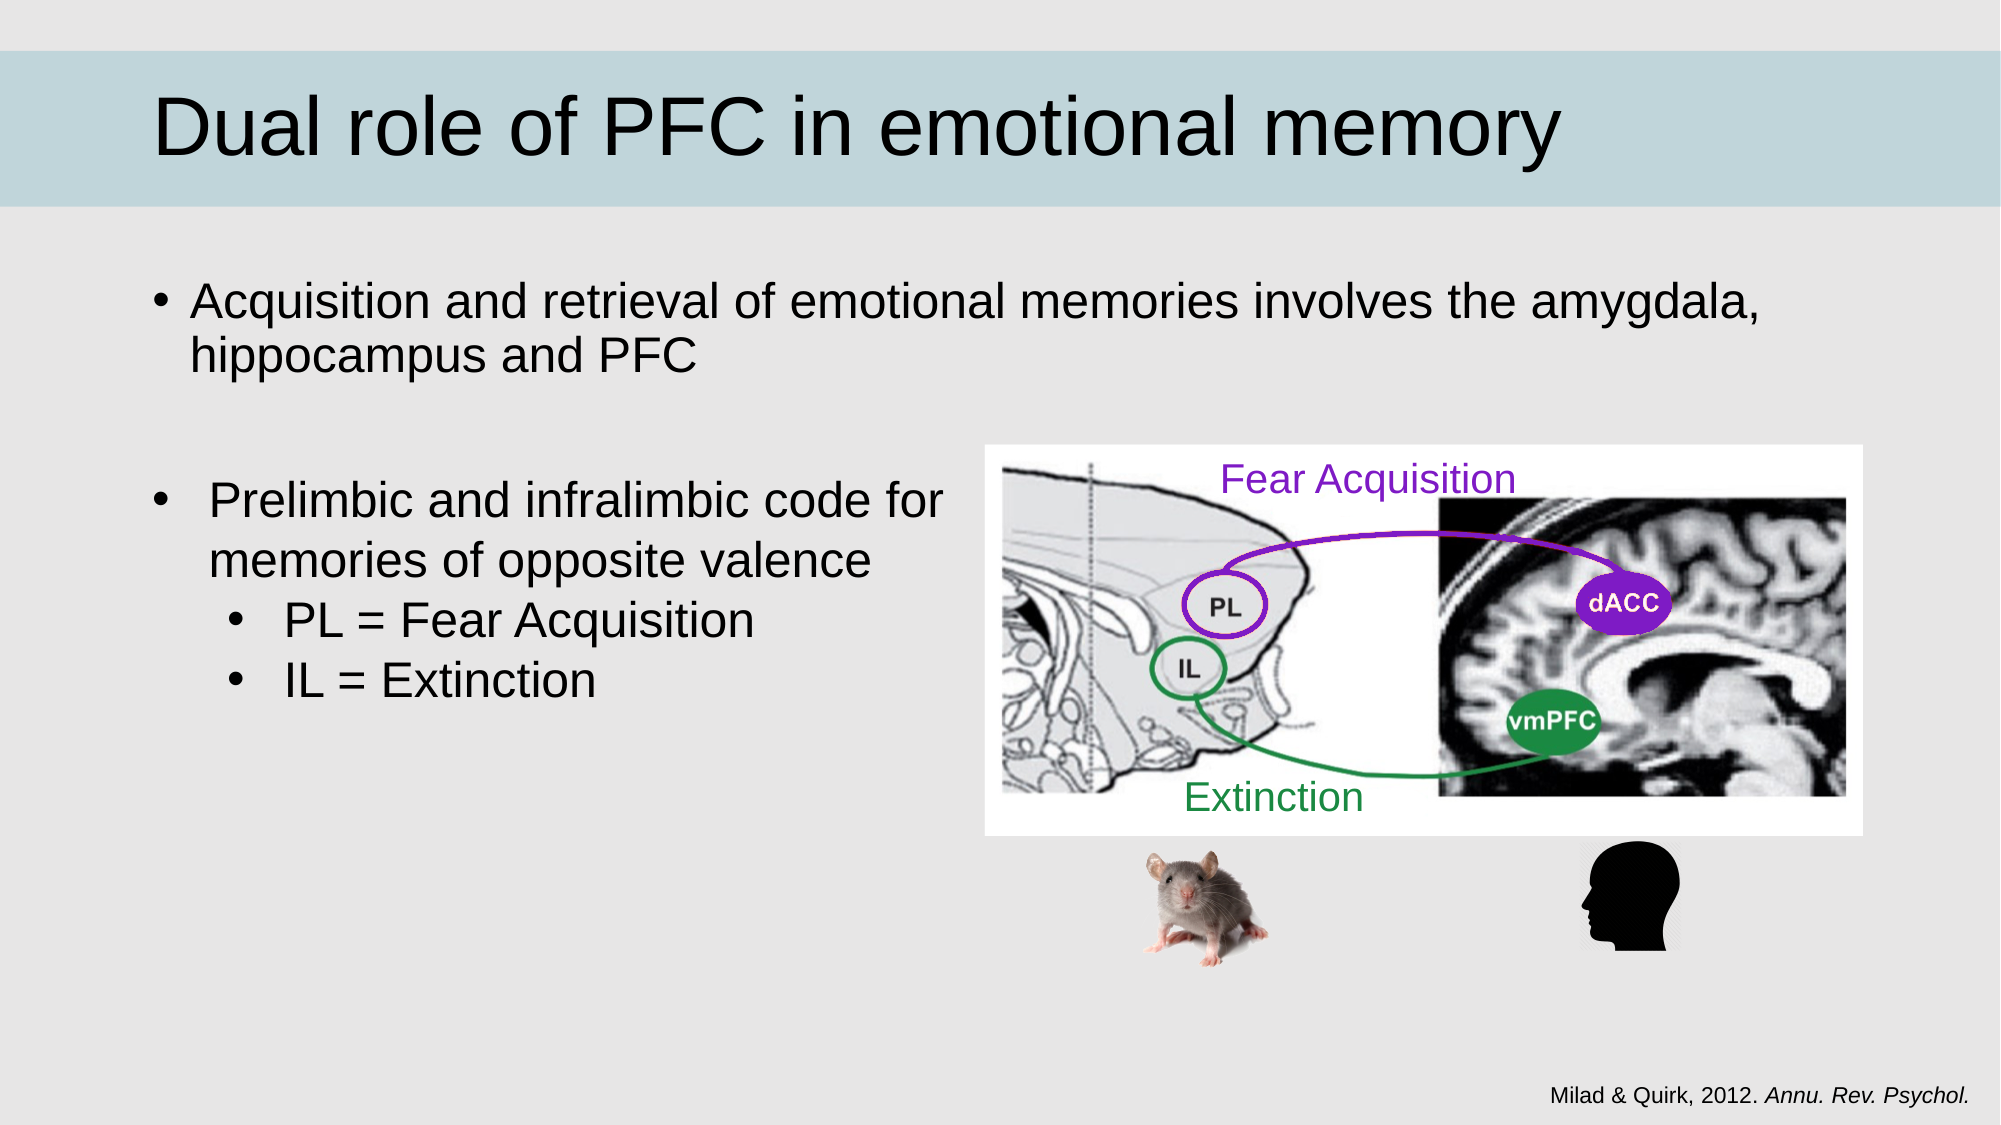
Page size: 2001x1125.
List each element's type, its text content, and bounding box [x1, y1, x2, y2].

title Dual role of PFC in emotional memory [137, 19, 1863, 237]
picture [983, 444, 1863, 976]
text_box Milad & Quirk, 2012. Annu. Rev. Psychol. [1535, 1073, 1986, 1116]
list Acquisition and retrieval of emotional memories involves the amygdala, hippocampus and PFC [137, 267, 1909, 428]
text_box Prelimbic and infralimbic code for memories of opposite valence PL = Fear Acquisition IL = Extinction [137, 460, 963, 761]
picture [1579, 841, 1682, 951]
